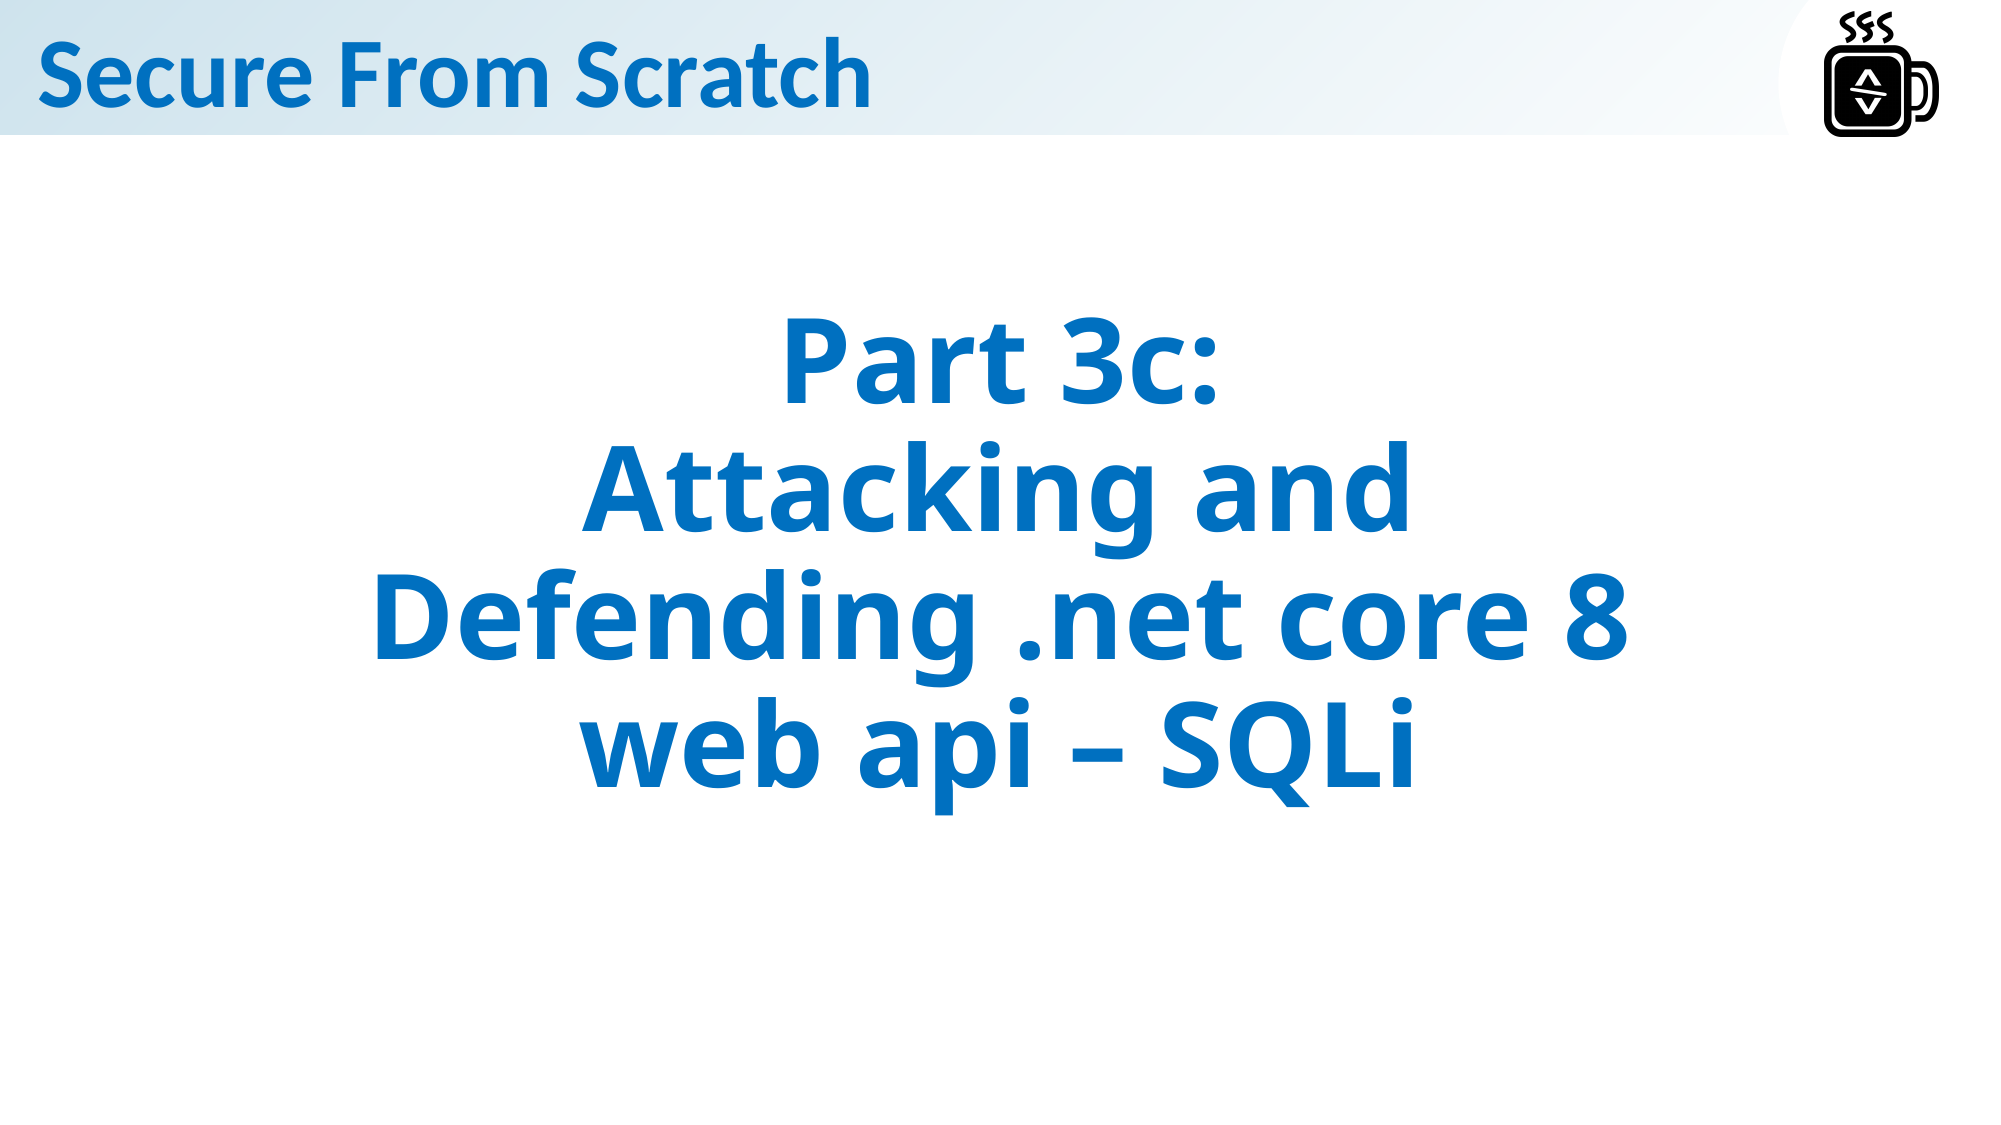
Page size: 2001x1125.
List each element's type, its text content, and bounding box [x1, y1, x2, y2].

text_box [249, 792, 1750, 920]
title Part 3c: Attacking and Defending .net core 8 web api – SQLi [249, 292, 1750, 792]
picture [1824, 11, 1939, 137]
